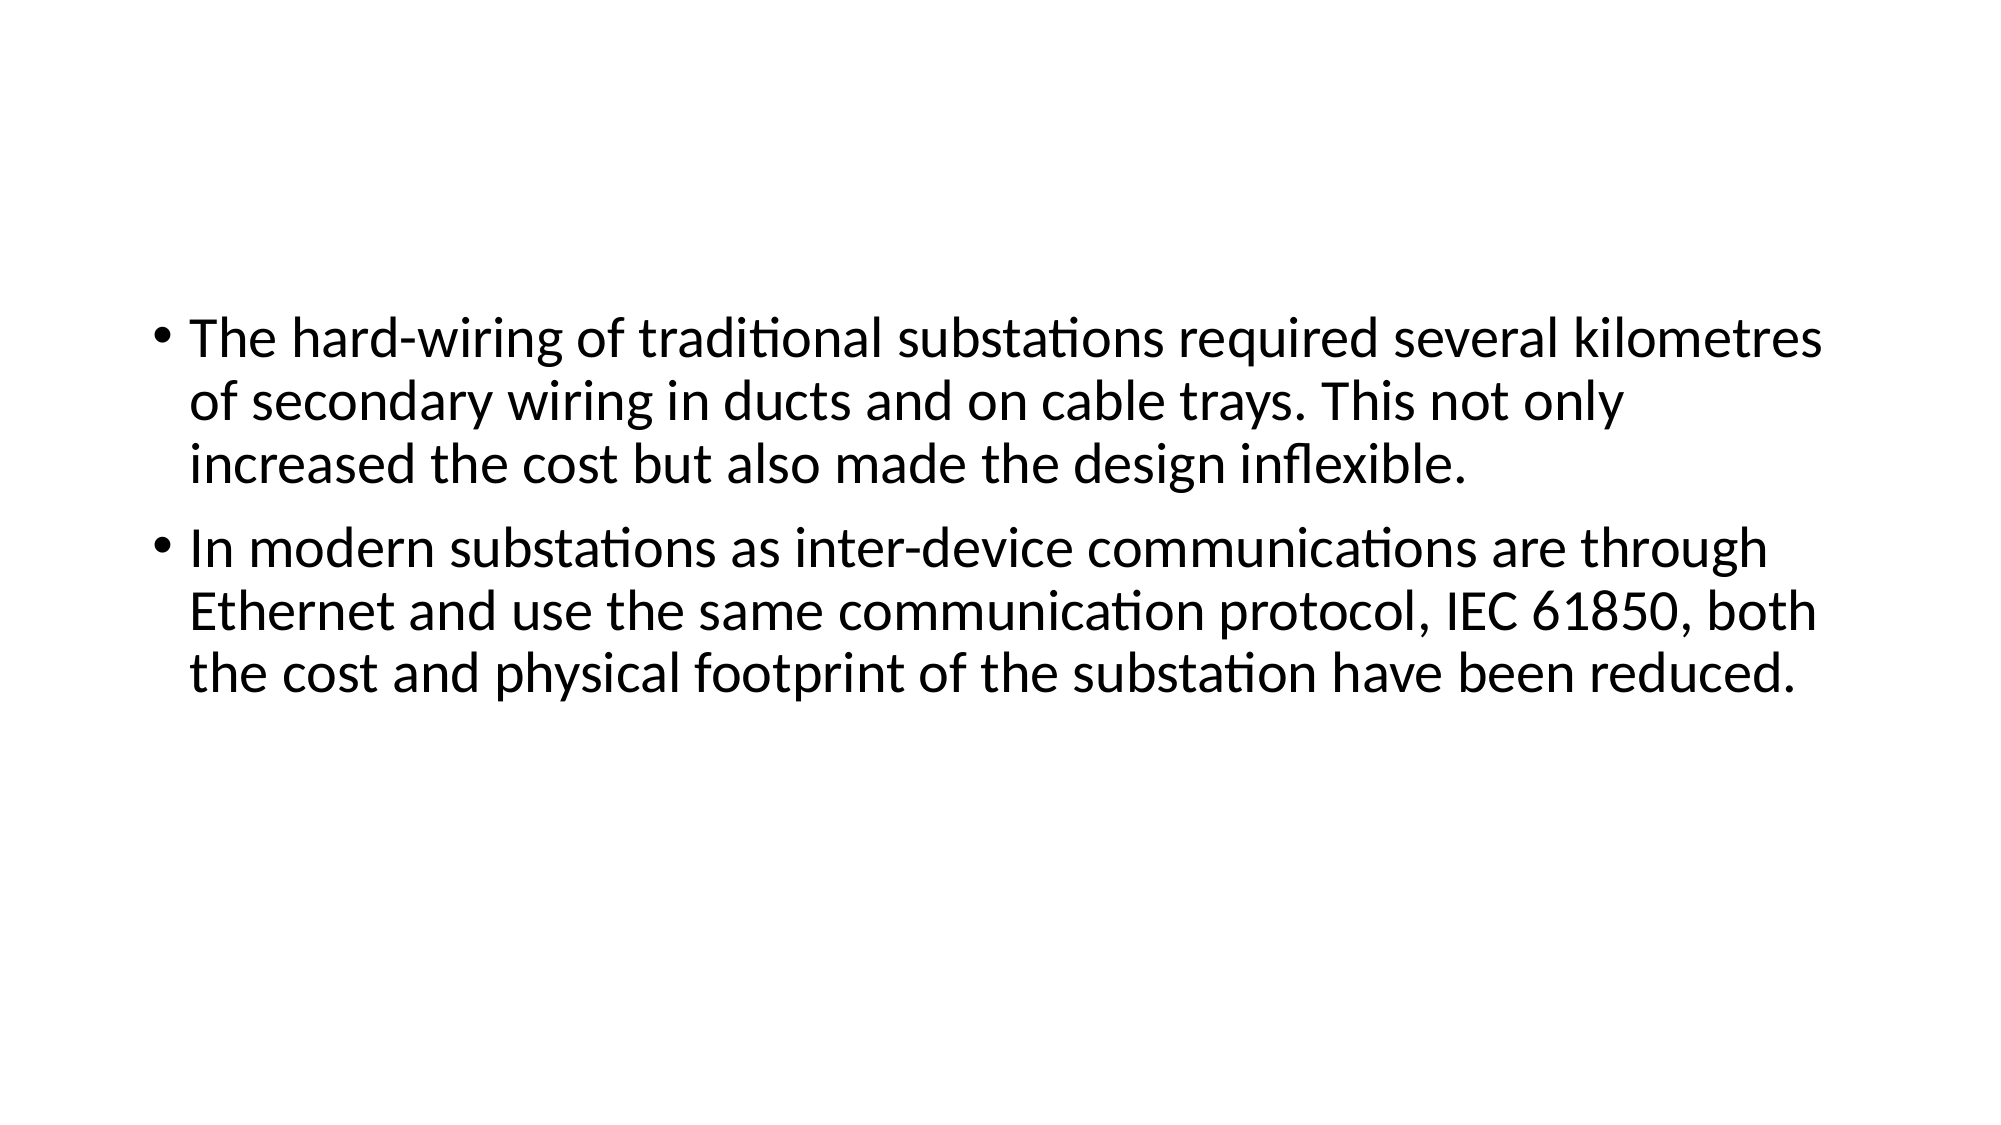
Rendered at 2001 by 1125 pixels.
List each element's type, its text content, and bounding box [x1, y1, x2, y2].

list The hard-wiring of traditional substations required several kilometres of secondary wiring in ducts and on cable trays. This not only increased the cost but also made the design inflexible. In modern substations as inter-device communications are through Ethernet and use the same communication protocol, IEC 61850, both the cost and physical footprint of the substation have been reduced. [137, 299, 1863, 1014]
